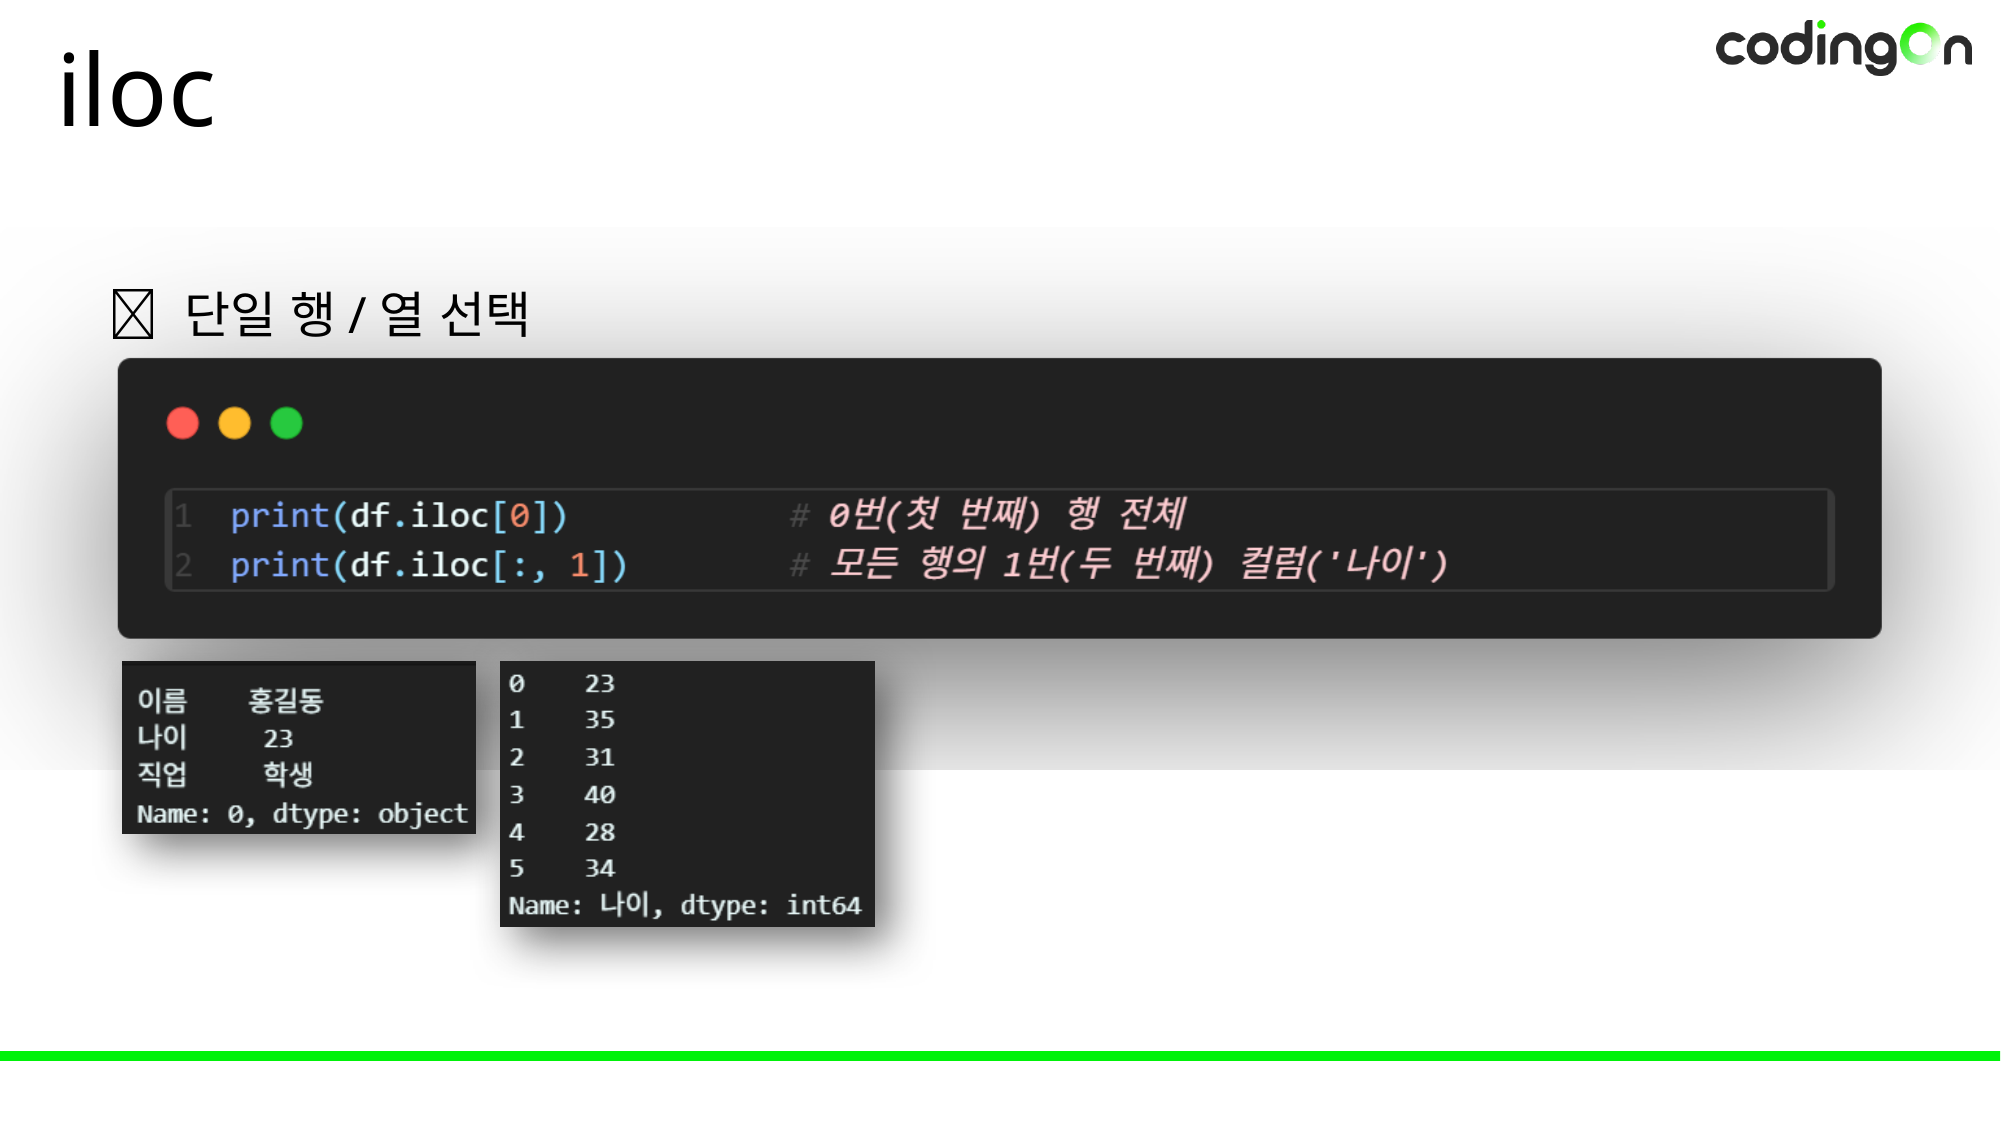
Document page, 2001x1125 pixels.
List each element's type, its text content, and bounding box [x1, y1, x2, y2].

picture [0, 227, 2000, 927]
picture [1767, 20, 1972, 76]
title iloc [41, 0, 1767, 188]
